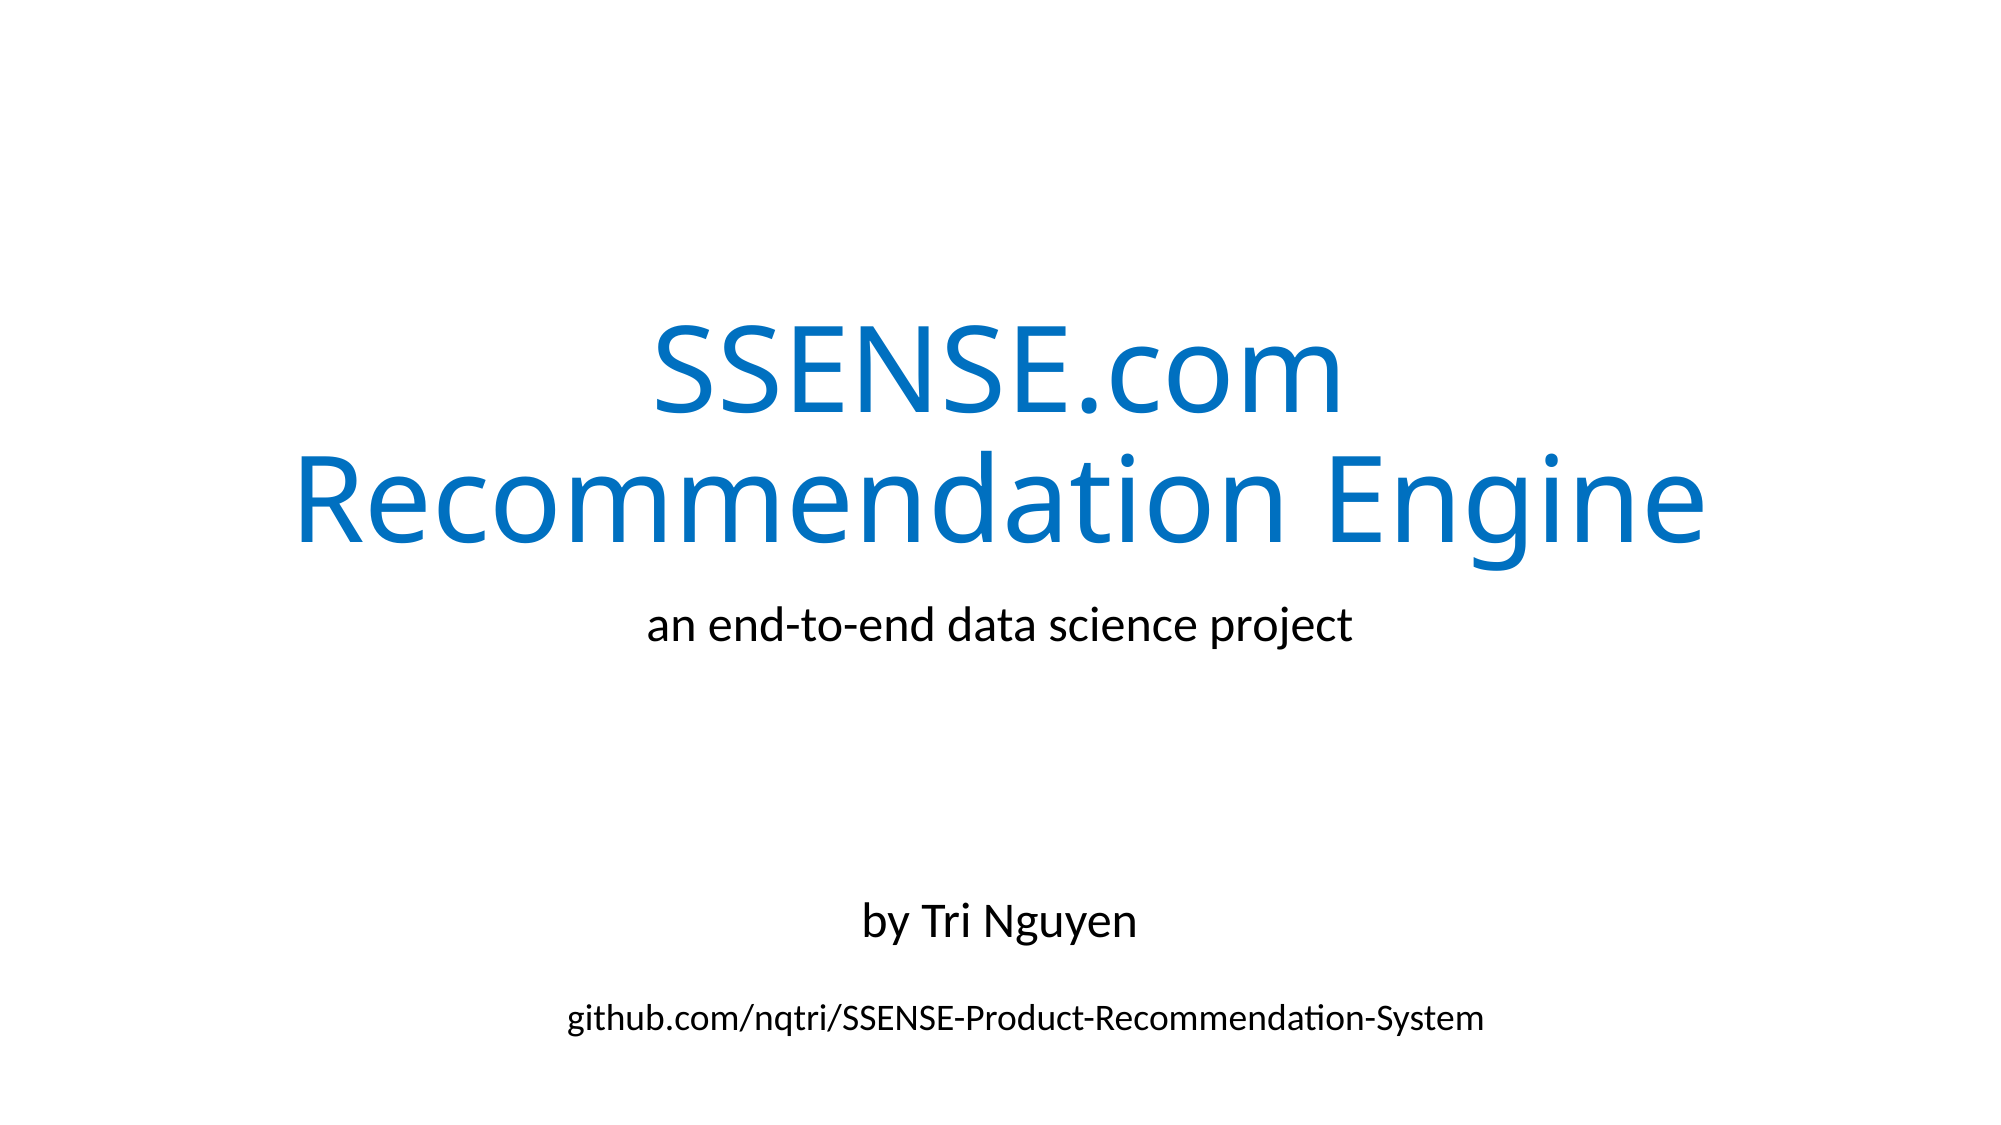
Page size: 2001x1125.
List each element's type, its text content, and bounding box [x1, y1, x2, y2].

title SSENSE.com Recommendation Engine [249, 184, 1750, 576]
text_box by Tri Nguyen [249, 887, 1750, 986]
text_box github.com/nqtri/SSENSE-Product-Recommendation-System [552, 985, 1552, 1046]
subtitle an end-to-end data science project [249, 590, 1750, 661]
